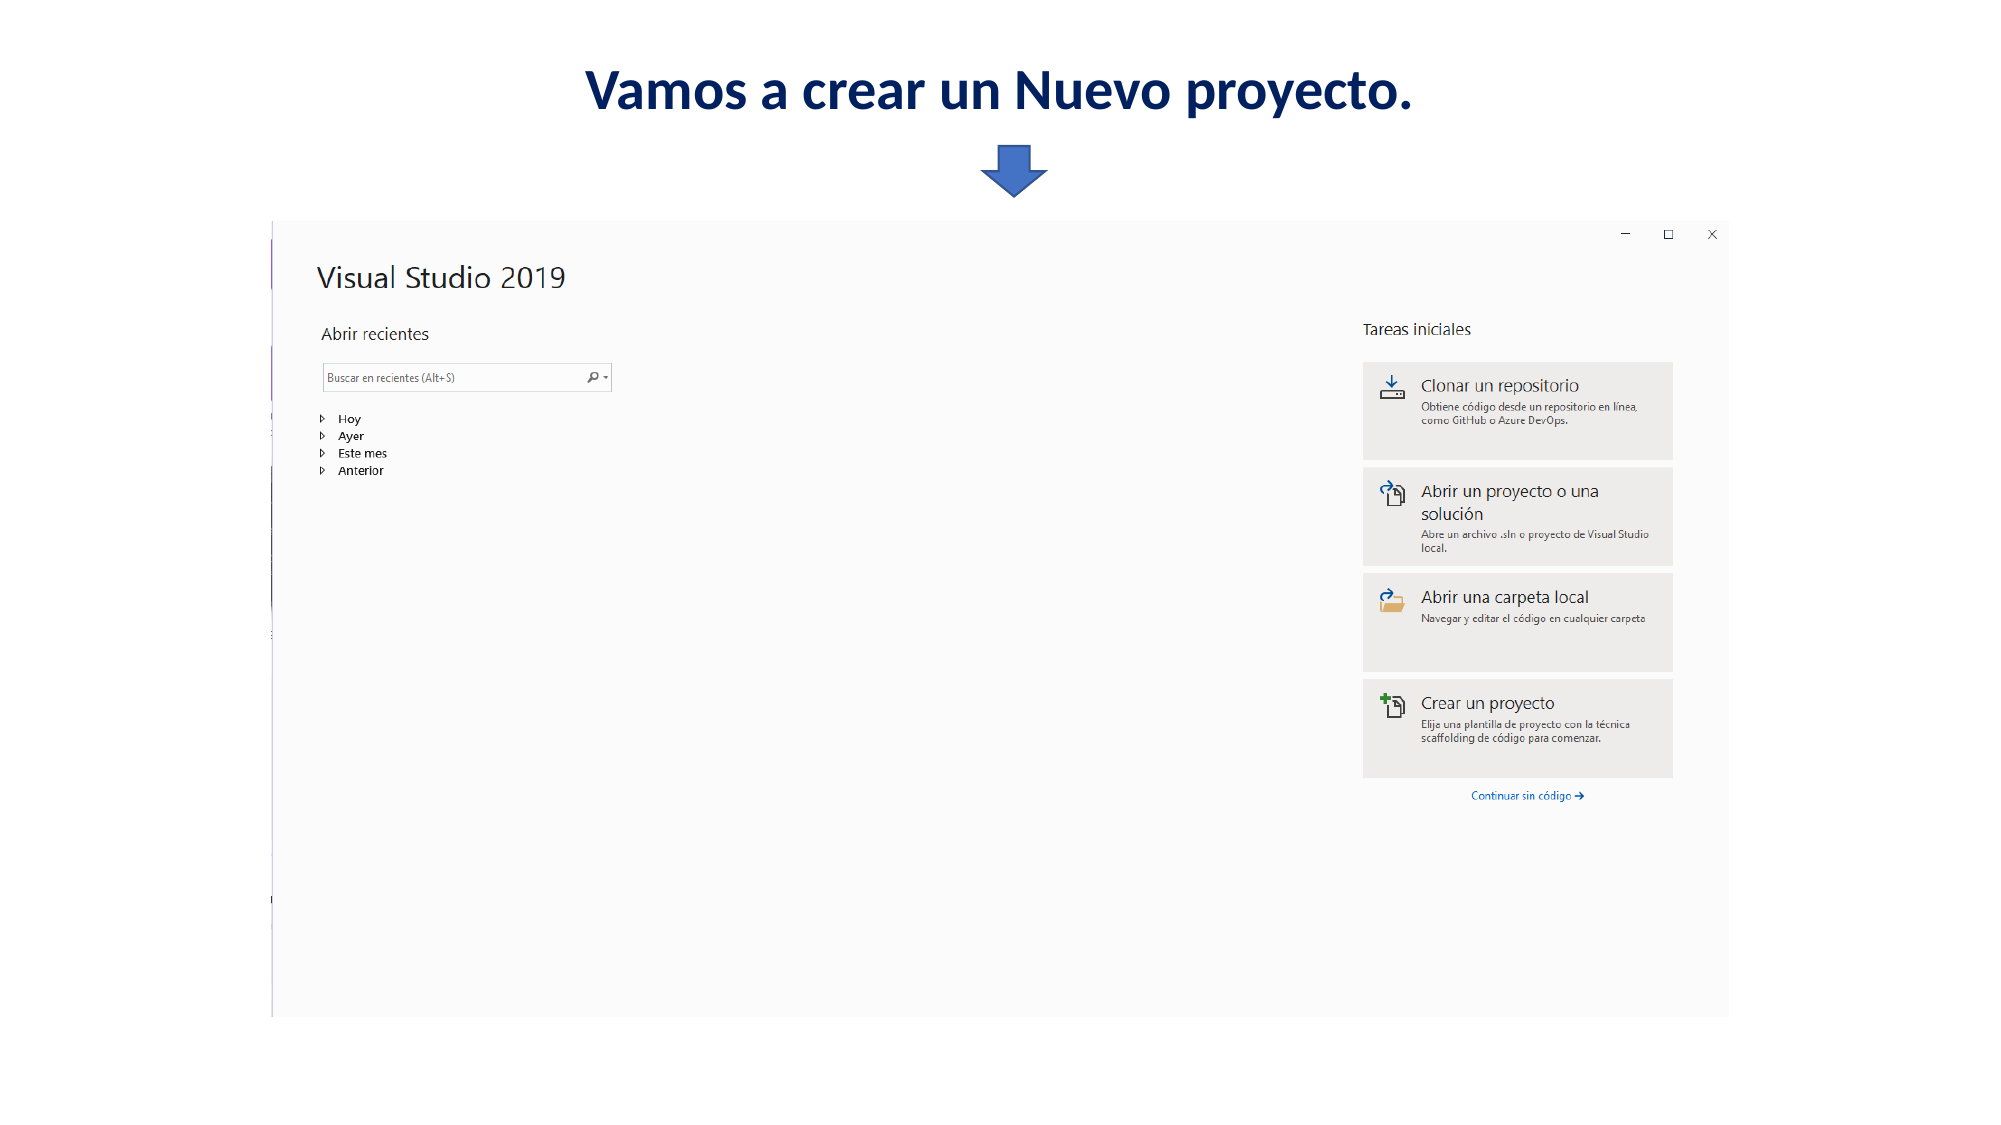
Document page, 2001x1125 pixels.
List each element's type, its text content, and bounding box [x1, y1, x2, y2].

text_box [980, 144, 1048, 198]
picture [271, 221, 1729, 1017]
text_box Vamos a crear un Nuevo proyecto. [382, 43, 1617, 129]
